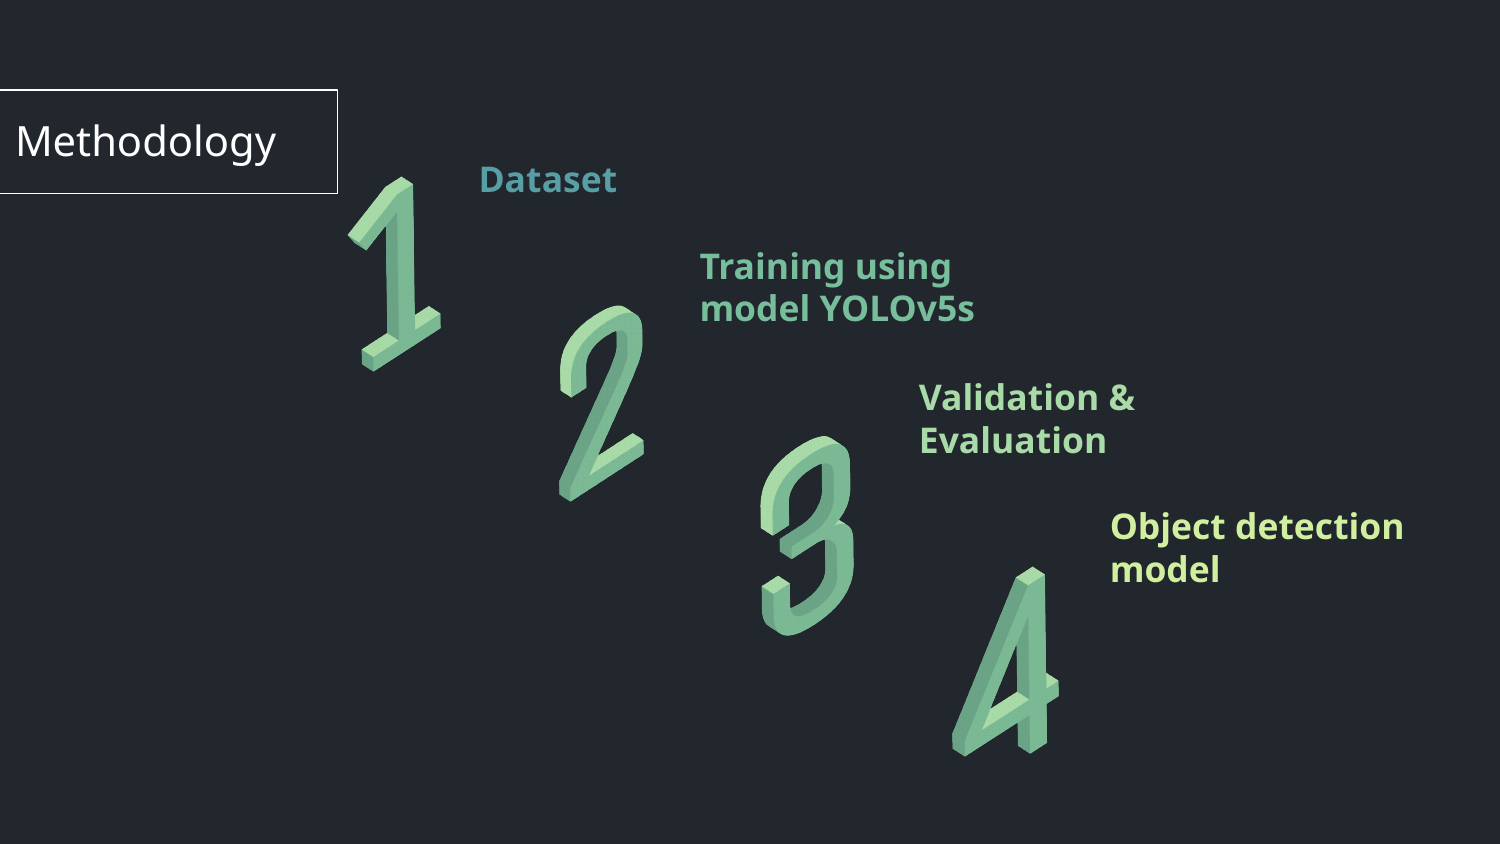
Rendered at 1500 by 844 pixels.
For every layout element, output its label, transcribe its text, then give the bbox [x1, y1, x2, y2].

picture [744, 436, 870, 636]
title Dataset [463, 119, 833, 215]
title Object detection model [1094, 509, 1484, 605]
title Validation & Evaluation [903, 380, 1308, 476]
title Training using model YOLOv5s [684, 249, 1055, 344]
picture [342, 175, 446, 372]
picture [951, 565, 1061, 758]
picture [552, 305, 650, 502]
title Methodology [0, 62, 338, 218]
